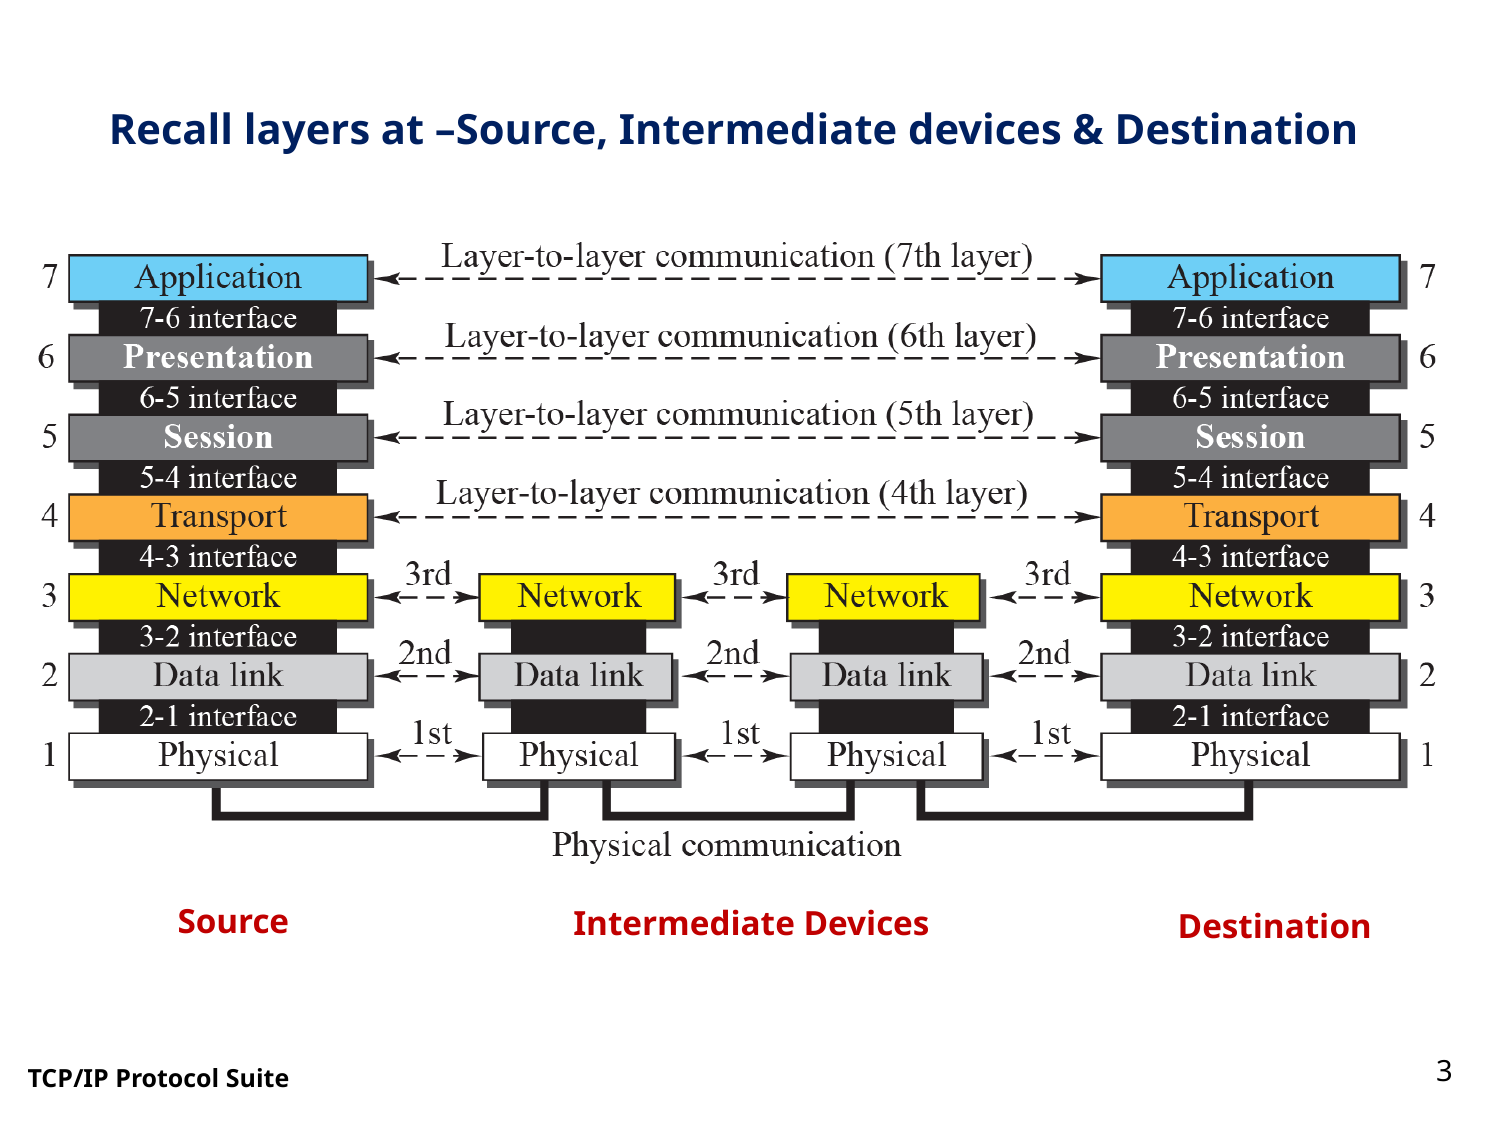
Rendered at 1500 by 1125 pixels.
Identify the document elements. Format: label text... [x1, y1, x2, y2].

text_box Intermediate Devices [558, 894, 954, 950]
picture [37, 237, 1436, 867]
text_box Recall layers at –Source, Intermediate devices & Destination [94, 95, 1388, 161]
text_box Destination [1162, 889, 1387, 953]
text_box Source [162, 885, 305, 948]
footer TCP/IP Protocol Suite [12, 1025, 488, 1100]
slide_number 3 [1155, 1024, 1468, 1100]
